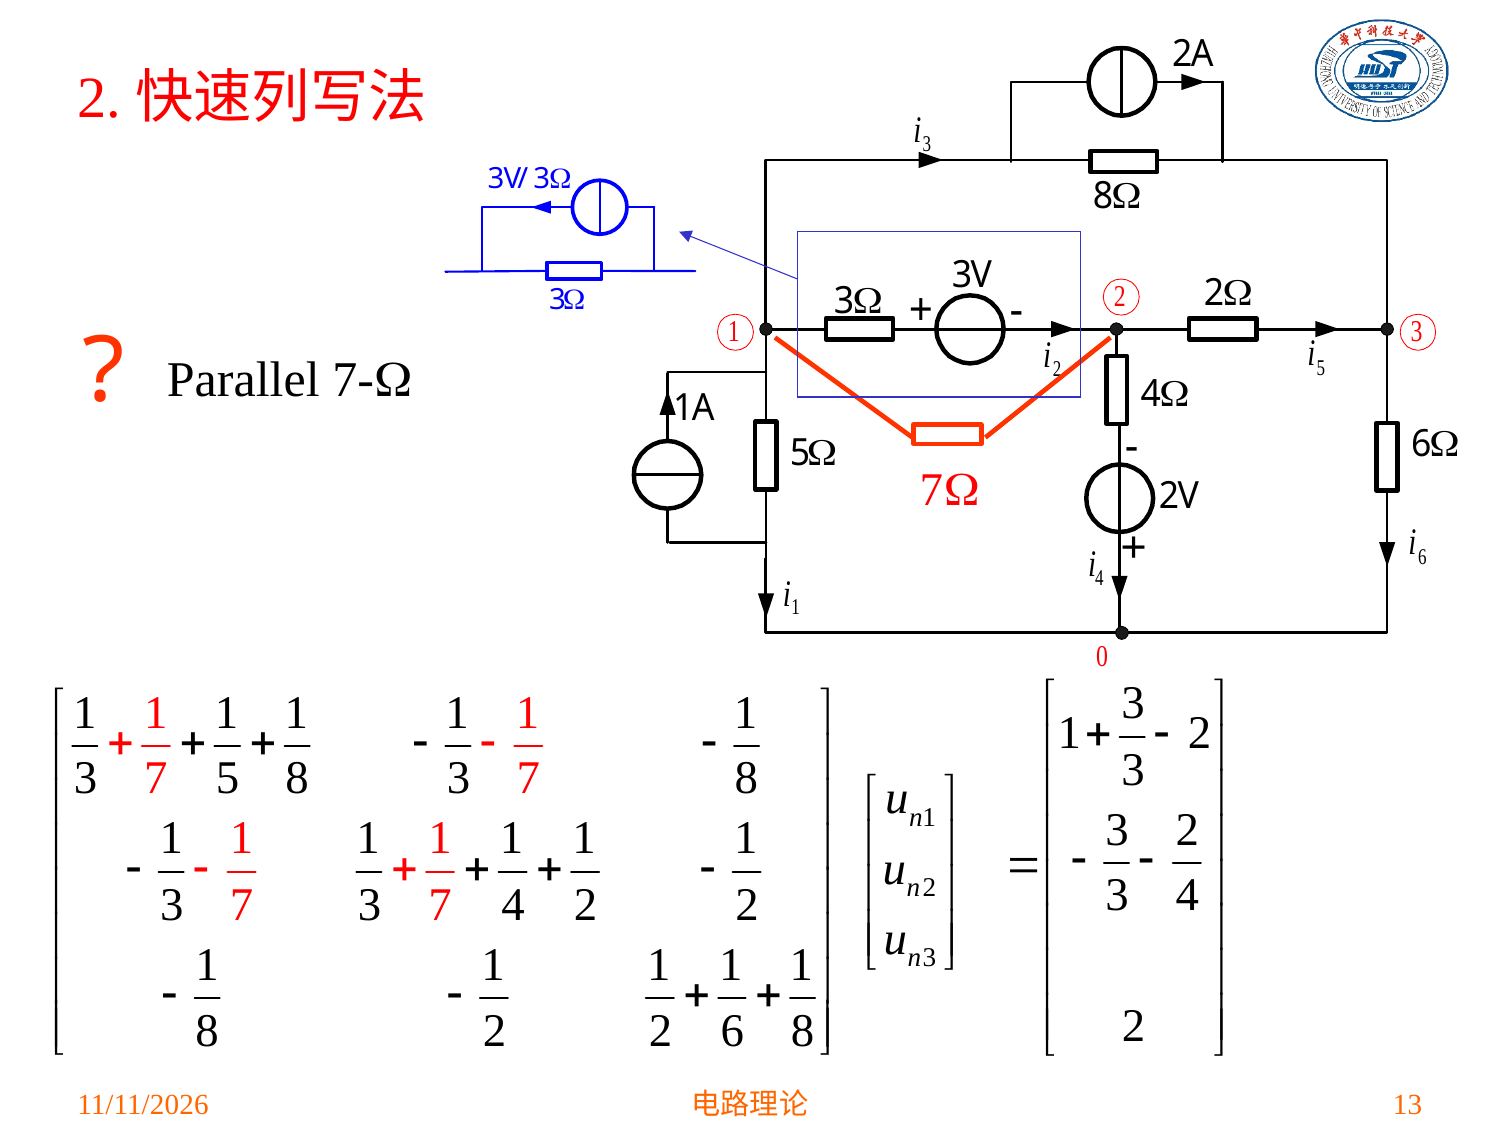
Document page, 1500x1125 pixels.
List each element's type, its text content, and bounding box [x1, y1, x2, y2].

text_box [64, 302, 428, 428]
title 2.快速列写法 [62, 50, 624, 138]
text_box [150, 668, 1241, 1067]
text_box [437, 149, 705, 329]
footer 电路理论 [512, 1078, 988, 1125]
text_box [43, 680, 845, 1063]
slide_number 13 [1125, 1078, 1438, 1125]
picture [1305, 13, 1459, 32]
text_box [679, 231, 1081, 398]
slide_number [62, 1078, 375, 1125]
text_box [774, 337, 1111, 518]
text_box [624, 32, 1461, 675]
